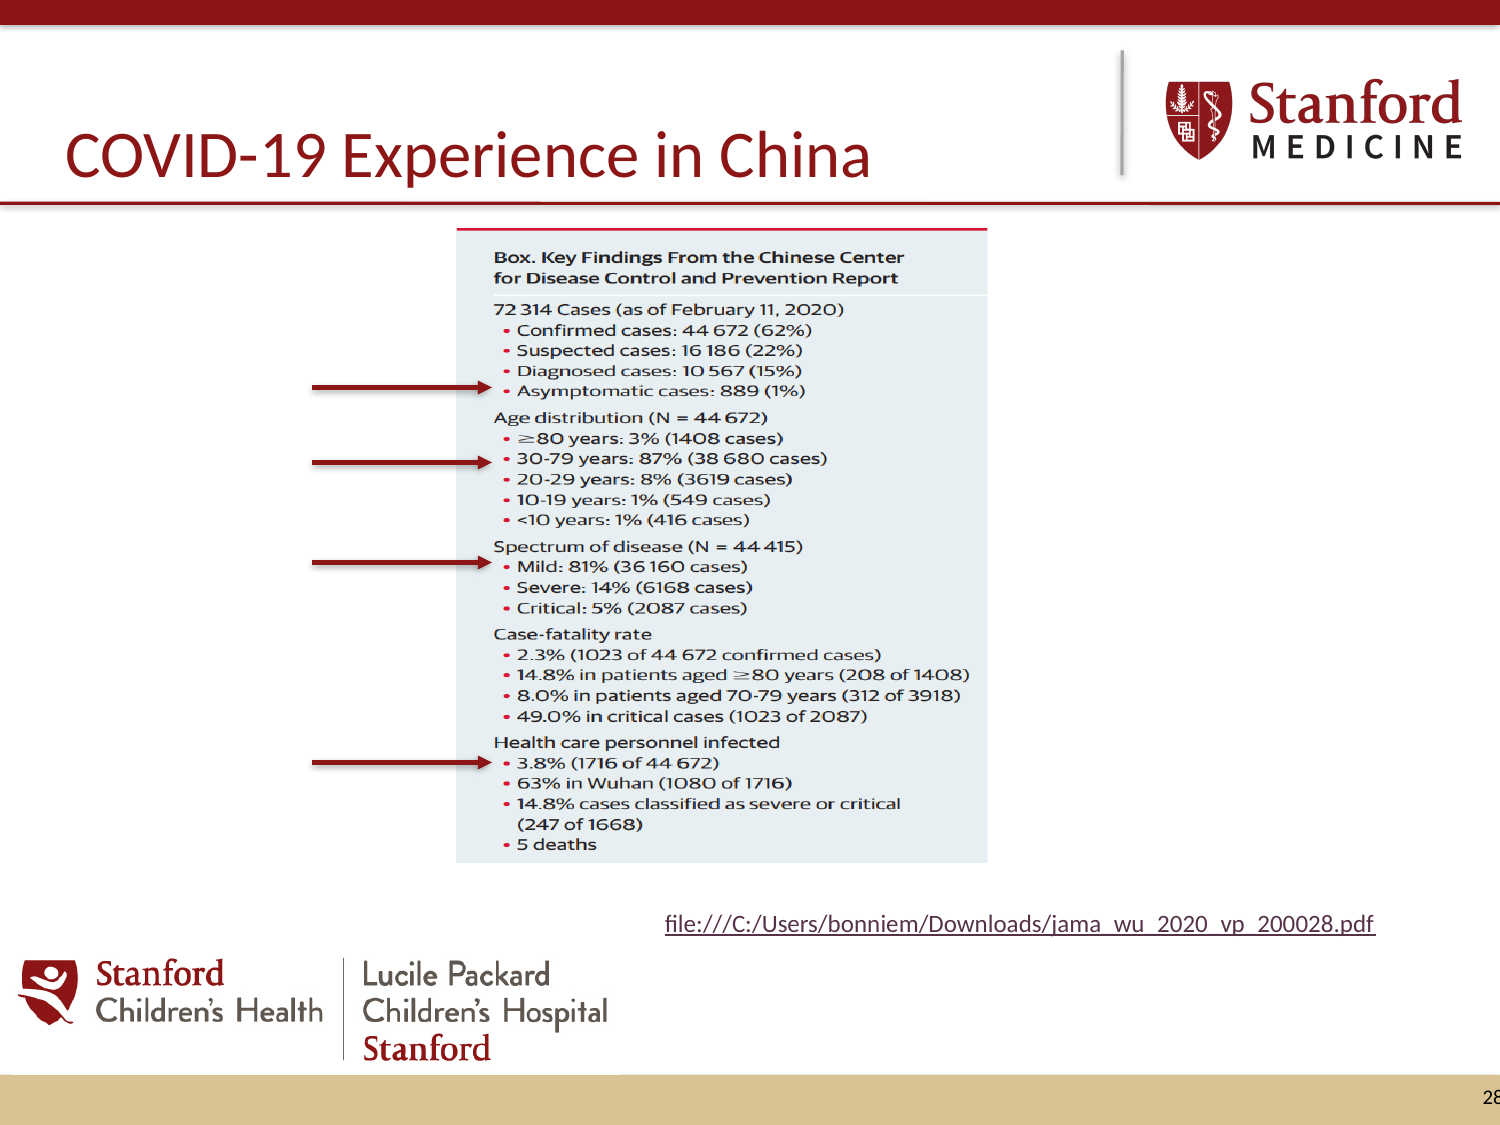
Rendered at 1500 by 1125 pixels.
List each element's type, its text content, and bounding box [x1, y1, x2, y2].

picture [449, 224, 988, 863]
picture [1162, 74, 1466, 163]
text_box file:///C:/Users/bonniem/Downloads/jama_wu_2020_vp_200028.pdf [649, 900, 1400, 945]
picture [12, 950, 621, 1075]
title COVID-19 Experience in China [50, 110, 1100, 200]
